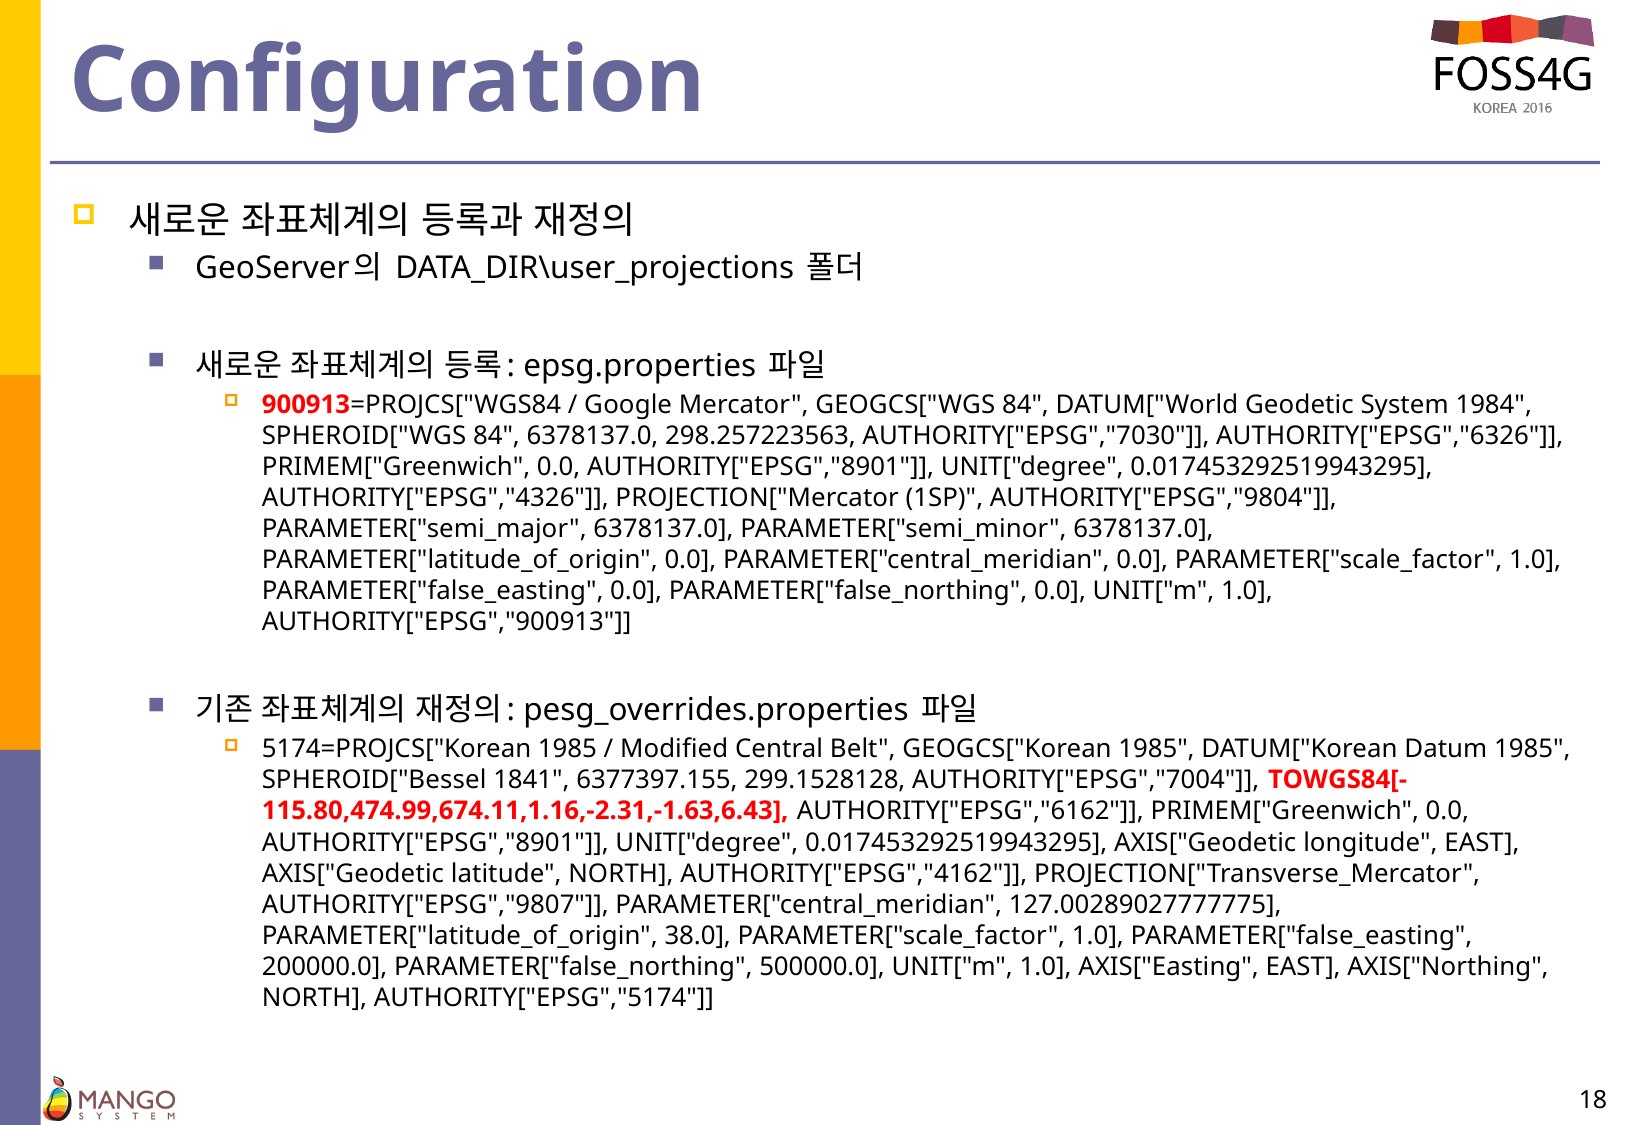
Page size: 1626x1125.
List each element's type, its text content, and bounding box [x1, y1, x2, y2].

picture [43, 1076, 175, 1121]
slide_number 18 [1524, 1074, 1625, 1125]
title Configuration [51, 0, 1600, 150]
list 새로운 좌표체계의 등록과 재정의 GeoServer의 DATA_DIR\user_projections 폴더 새로운 좌표체계의 등록: epsg.properties 파일 900913=PROJCS["WGS84 / Google Mercator", GEOGCS["WGS 84", DATUM["World Geodetic System 1984", SPHEROID["WGS 84", 6378137.0, 298.257223563, AUTHORITY["EPSG","7030"]], AUTHORITY["EPSG","6326"]], PRIMEM["Greenwich", 0.0, AUTHORITY["EPSG","8901"]], UNIT["degree", 0.017453292519943295], AUTHORITY["EPSG","4326"]], PROJECTION["Mercator (1SP)", AUTHORITY["EPSG","9804"]], PARAMETER["semi_major", 6378137.0], PARAMETER["semi_minor", 6378137.0], PARAMETER["latitude_of_origin", 0.0], PARAMETER["central_meridian", 0.0], PARAMETER["scale_factor", 1.0], PARAMETER["false_easting", 0.0], PARAMETER["false_northing", 0.0], UNIT["m", 1.0], AUTHORITY["EPSG","900913"]] 기존 좌표체계의 재정의: pesg_overrides.properties 파일 5174=PROJCS["Korean 1985 / Modified Central Belt", GEOGCS["Korean 1985", DATUM["Korean Datum 1985", SPHEROID["Bessel 1841", 6377397.155, 299.1528128, AUTHORITY["EPSG","7004"]], TOWGS84[-115.80,474.99,674.11,1.16,-2.31,-1.63,6.43], AUTHORITY["EPSG","6162"]], PRIMEM["Greenwich", 0.0, AUTHORITY["EPSG","8901"]], UNIT["degree", 0.017453292519943295], AXIS["Geodetic longitude", EAST], AXIS["Geodetic latitude", NORTH], AUTHORITY["EPSG","4162"]], PROJECTION["Transverse_Mercator", AUTHORITY["EPSG","9807"]], PARAMETER["central_meridian", 127.00289027777775], PARAMETER["latitude_of_origin", 38.0], PARAMETER["scale_factor", 1.0], PARAMETER["false_easting", 200000.0], PARAMETER["false_northing", 500000.0], UNIT["m", 1.0], AXIS["Easting", EAST], AXIS["Northing", NORTH], AUTHORITY["EPSG","5174"]] [54, 187, 1596, 1050]
